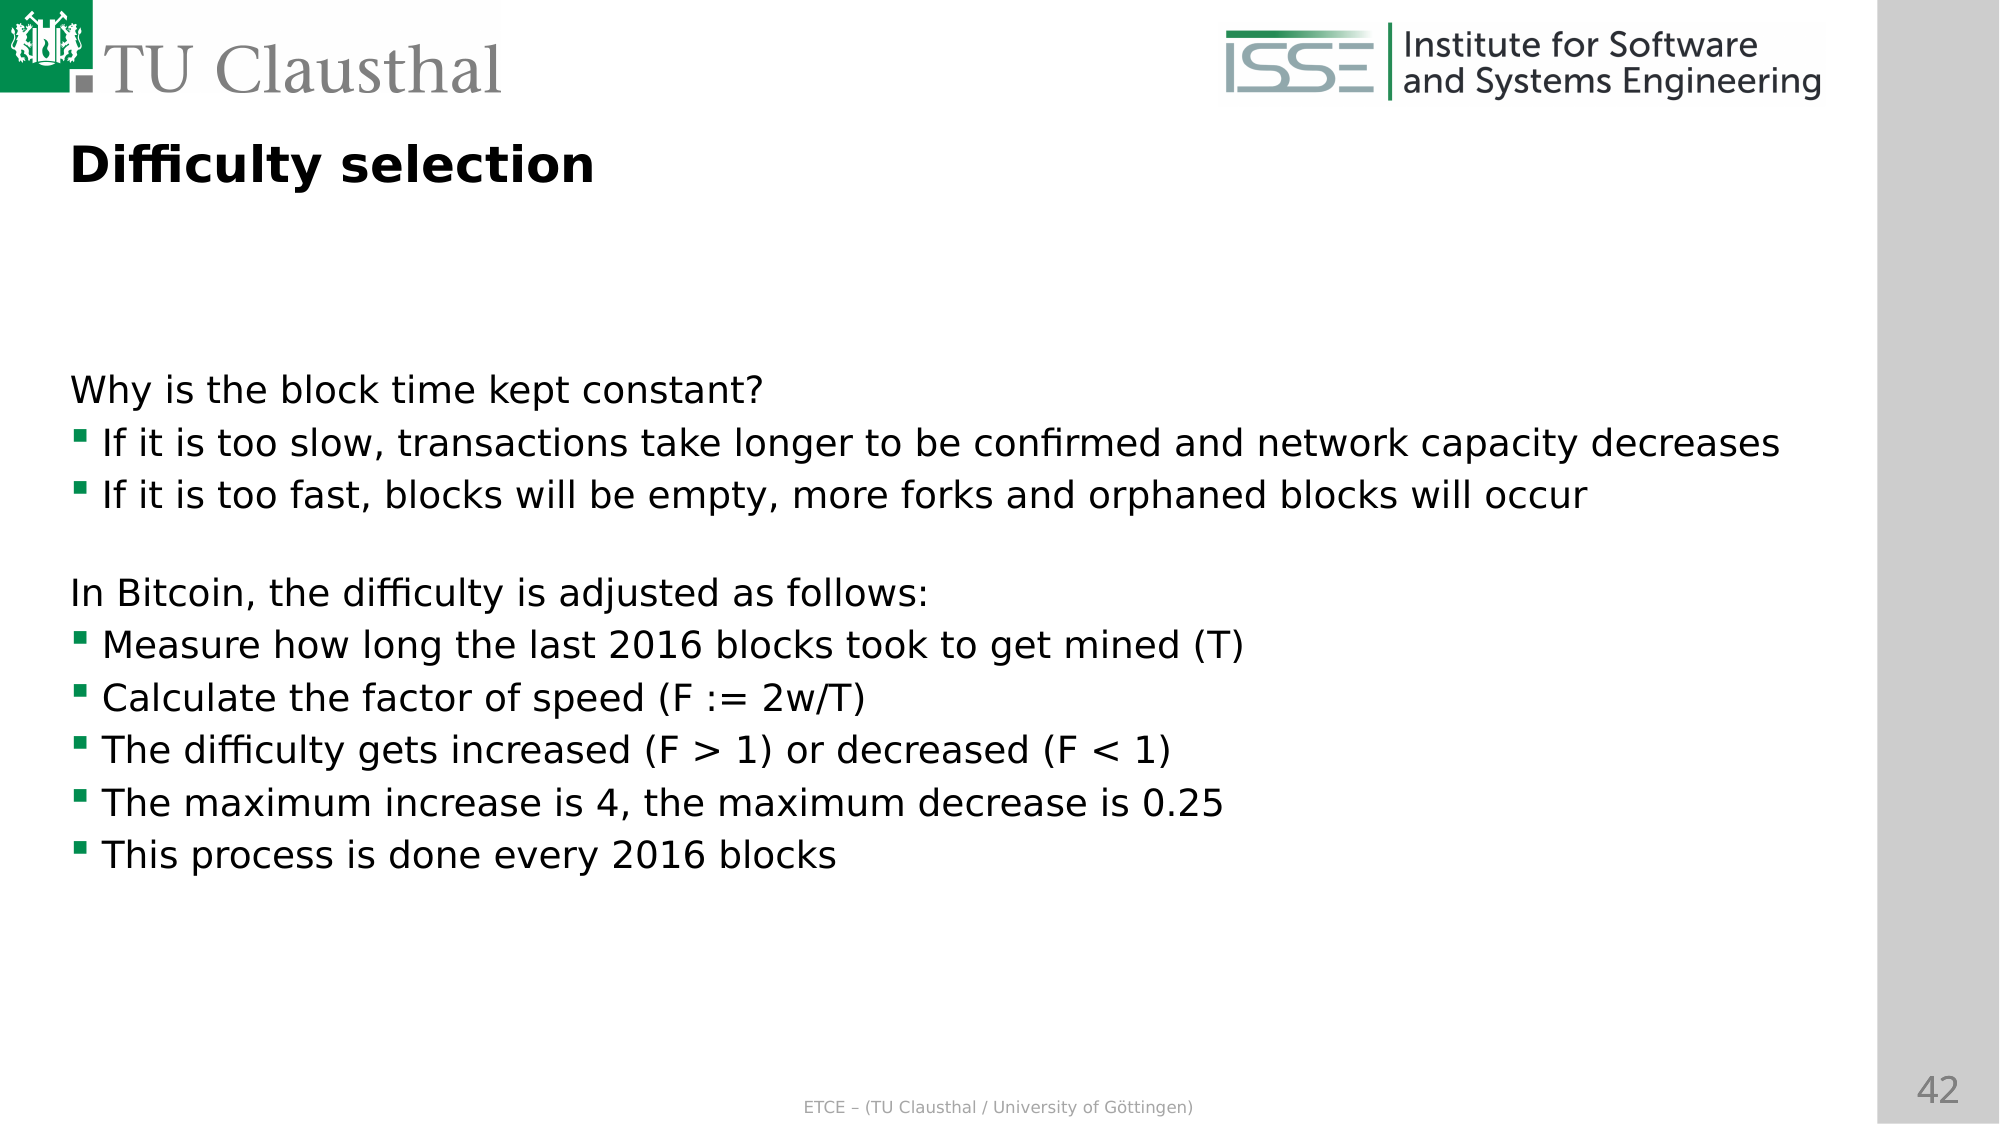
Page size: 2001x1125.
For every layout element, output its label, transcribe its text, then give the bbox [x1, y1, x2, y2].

picture [1218, 22, 1826, 107]
text_box Difficulty selection [55, 125, 1818, 207]
picture [0, 0, 501, 93]
text_box Why is the block time kept constant? If it is too slow, transactions take longer to be confirmed and network capacity decreases If it is too fast, blocks will be empty, more forks and orphaned blocks will occur In Bitcoin, the difficulty is adjusted as follows: Measure how long the last 2016 blocks took to get mined (T) Calculate the factor of speed (F := 2w/T) The difficulty gets increased (F > 1) or decreased (F < 1) The maximum increase is 4, the maximum decrease is 0.25 This process is done every 2016 blocks [55, 208, 1818, 1034]
